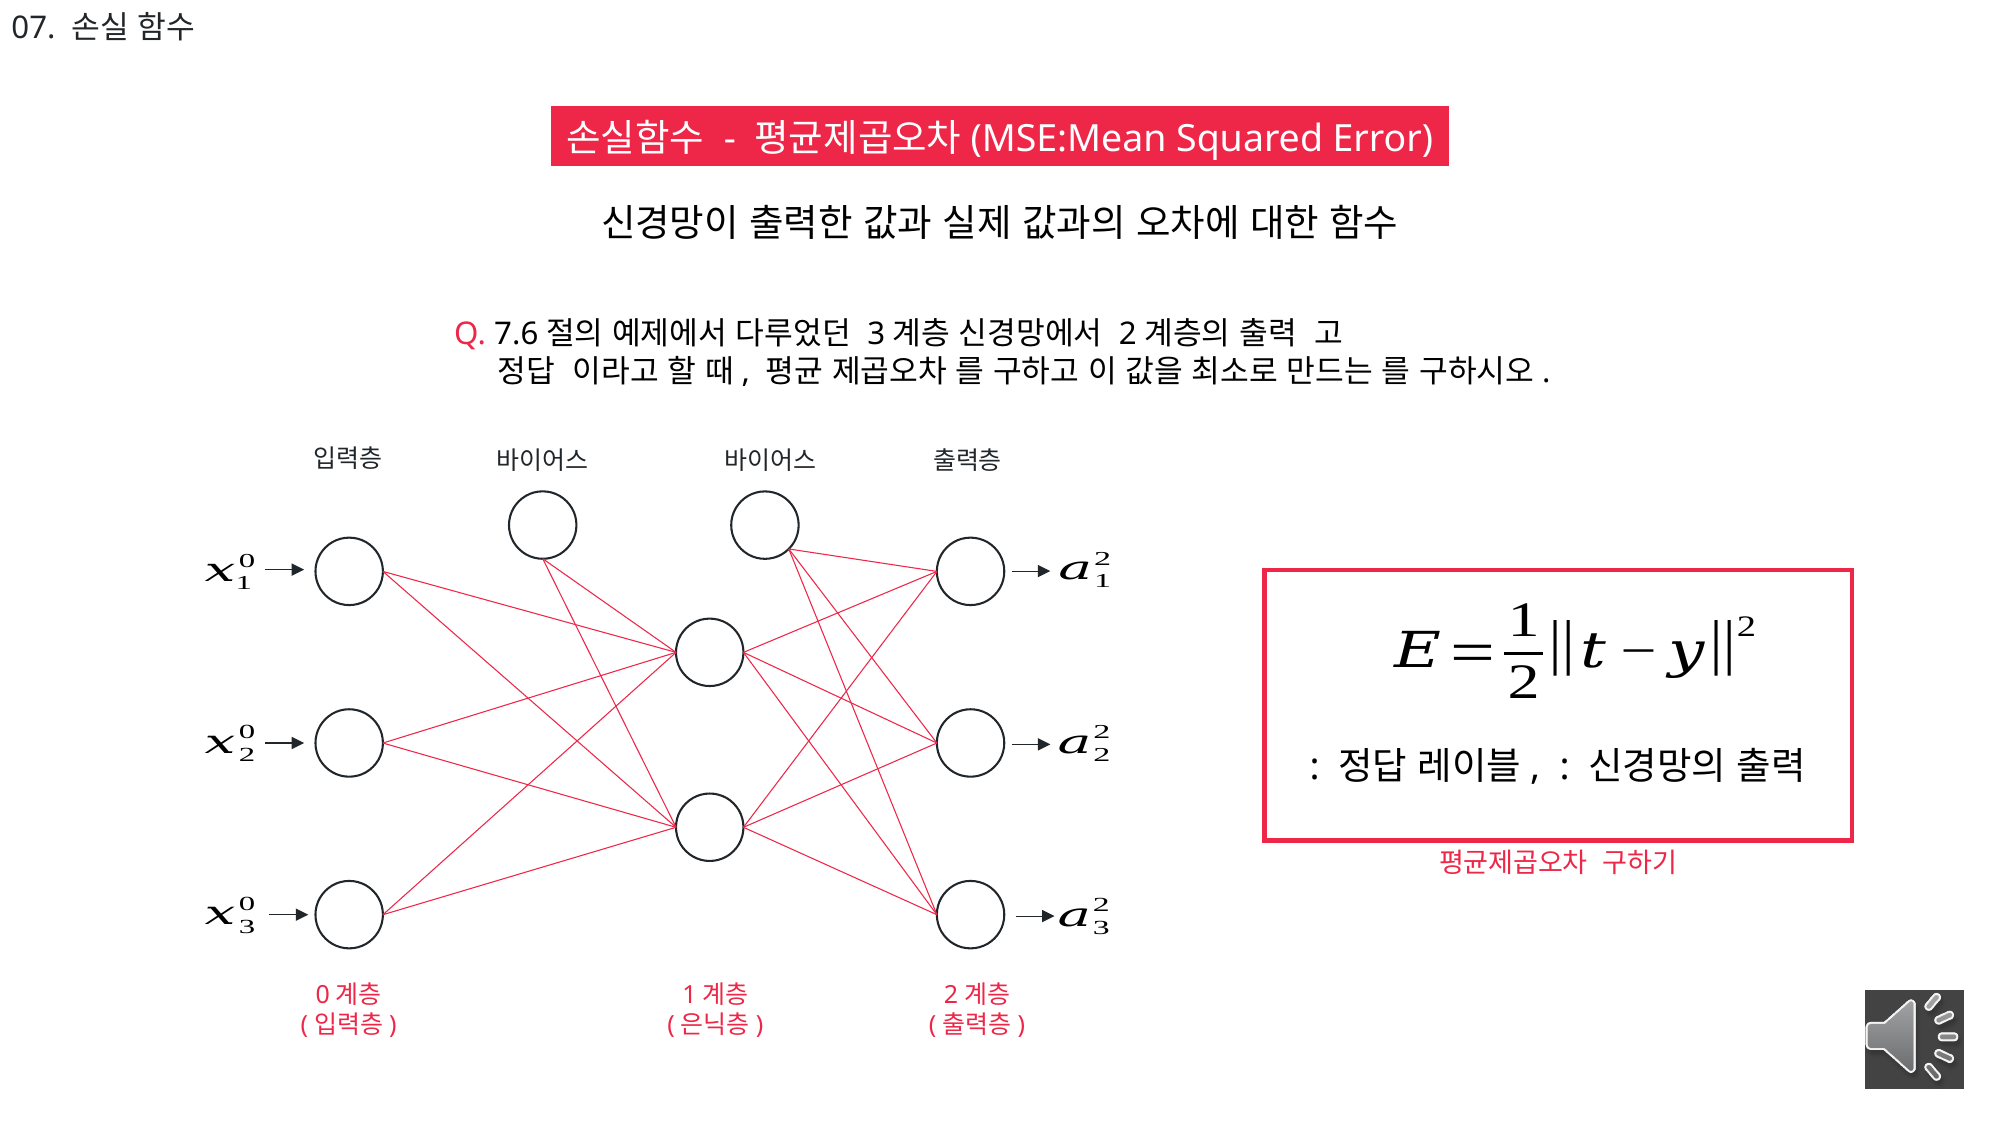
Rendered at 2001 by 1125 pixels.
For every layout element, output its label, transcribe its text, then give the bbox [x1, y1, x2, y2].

text_box 07. 손실 함수 [0, 0, 211, 53]
text_box 손실함수 - 평균제곱오차(MSE:Mean Squared Error) [551, 106, 1449, 166]
picture [1864, 989, 1965, 1090]
text_box [1263, 569, 1853, 841]
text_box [201, 434, 1112, 1048]
text_box 신경망이 출력한 값과 실제 값과의 오차에 대한 함수 [586, 191, 1414, 252]
